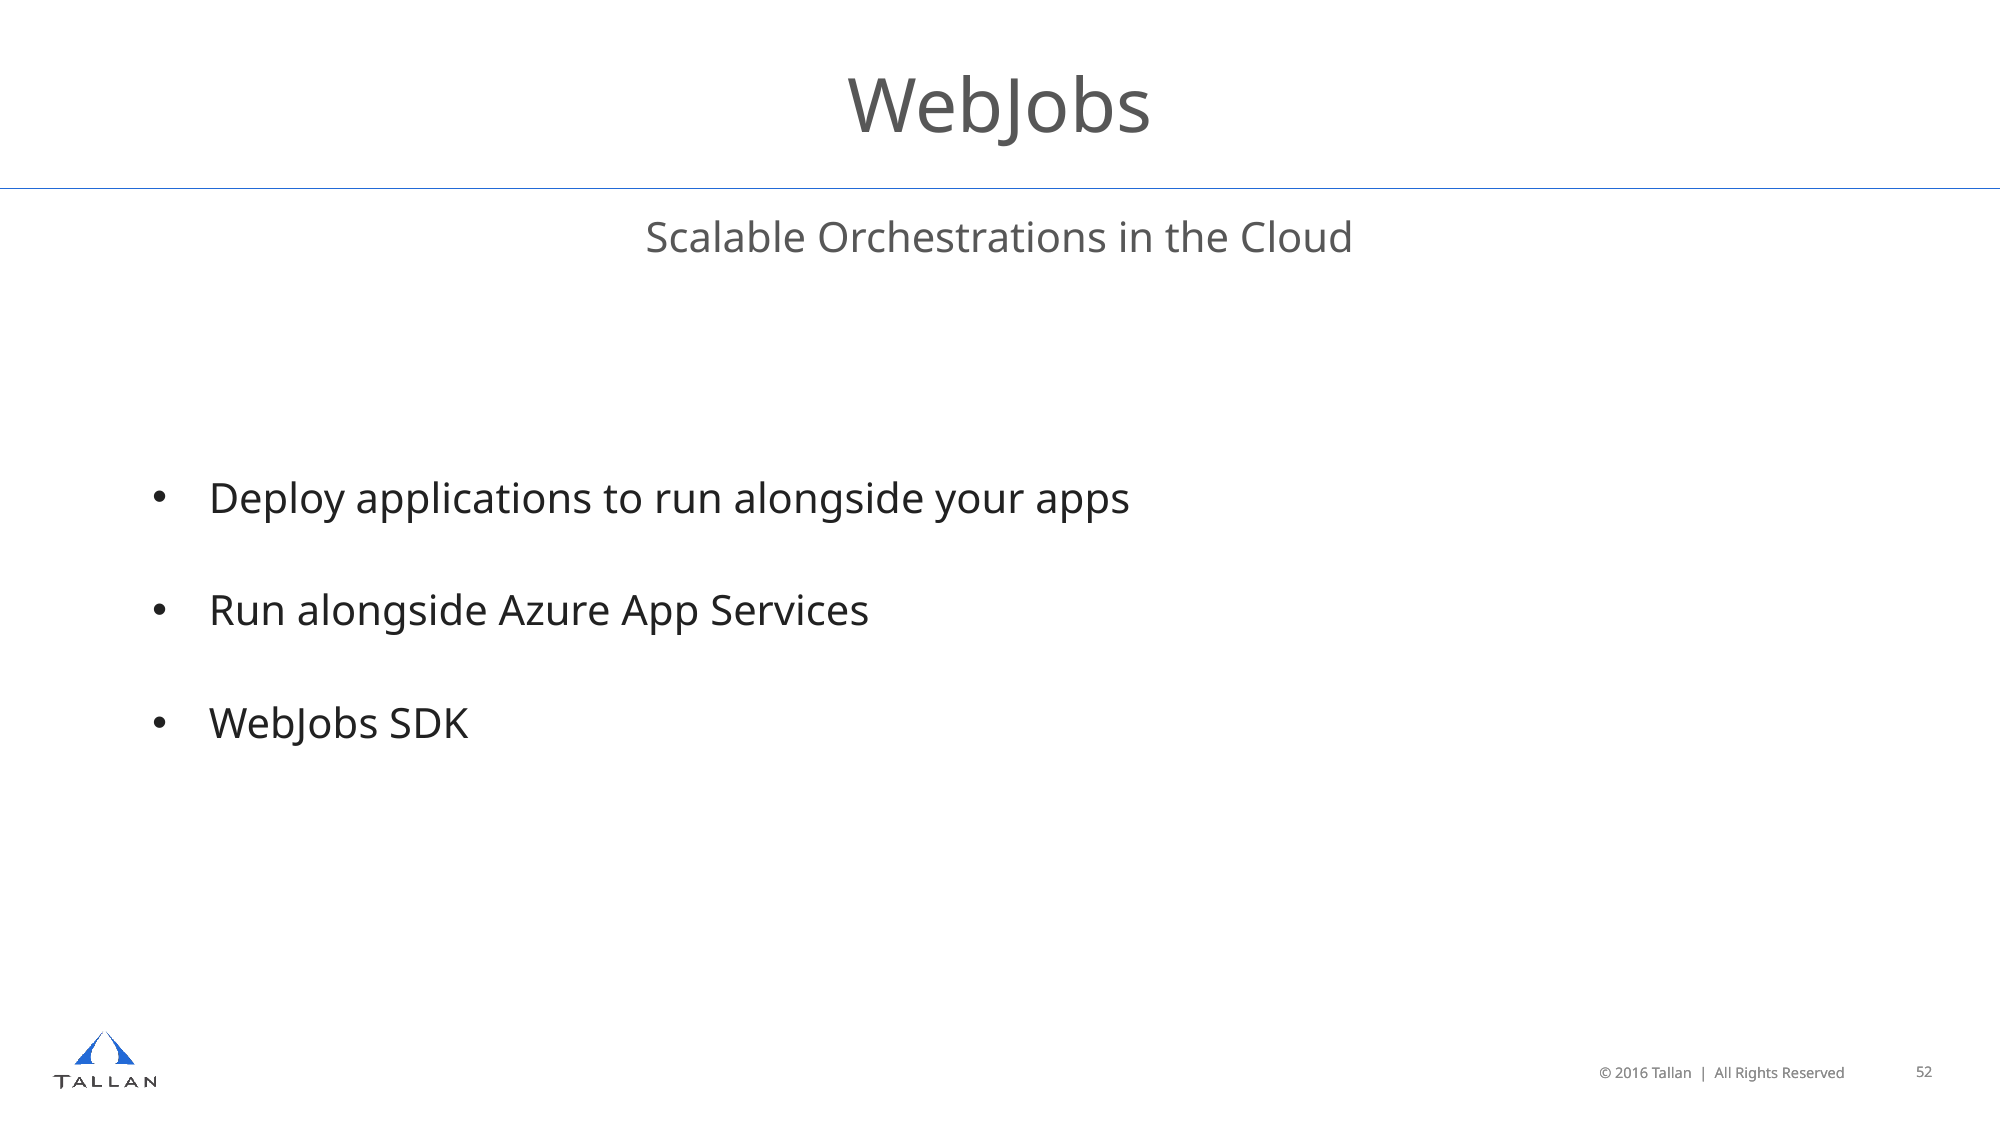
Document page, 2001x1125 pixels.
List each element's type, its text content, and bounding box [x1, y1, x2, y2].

picture [52, 1031, 156, 1089]
list Scalable Orchestrations in the Cloud [137, 209, 1863, 263]
list Deploy applications to run alongside your apps Run alongside Azure App Services WebJobs SDK [137, 317, 1249, 964]
title WebJobs [137, 59, 1863, 167]
